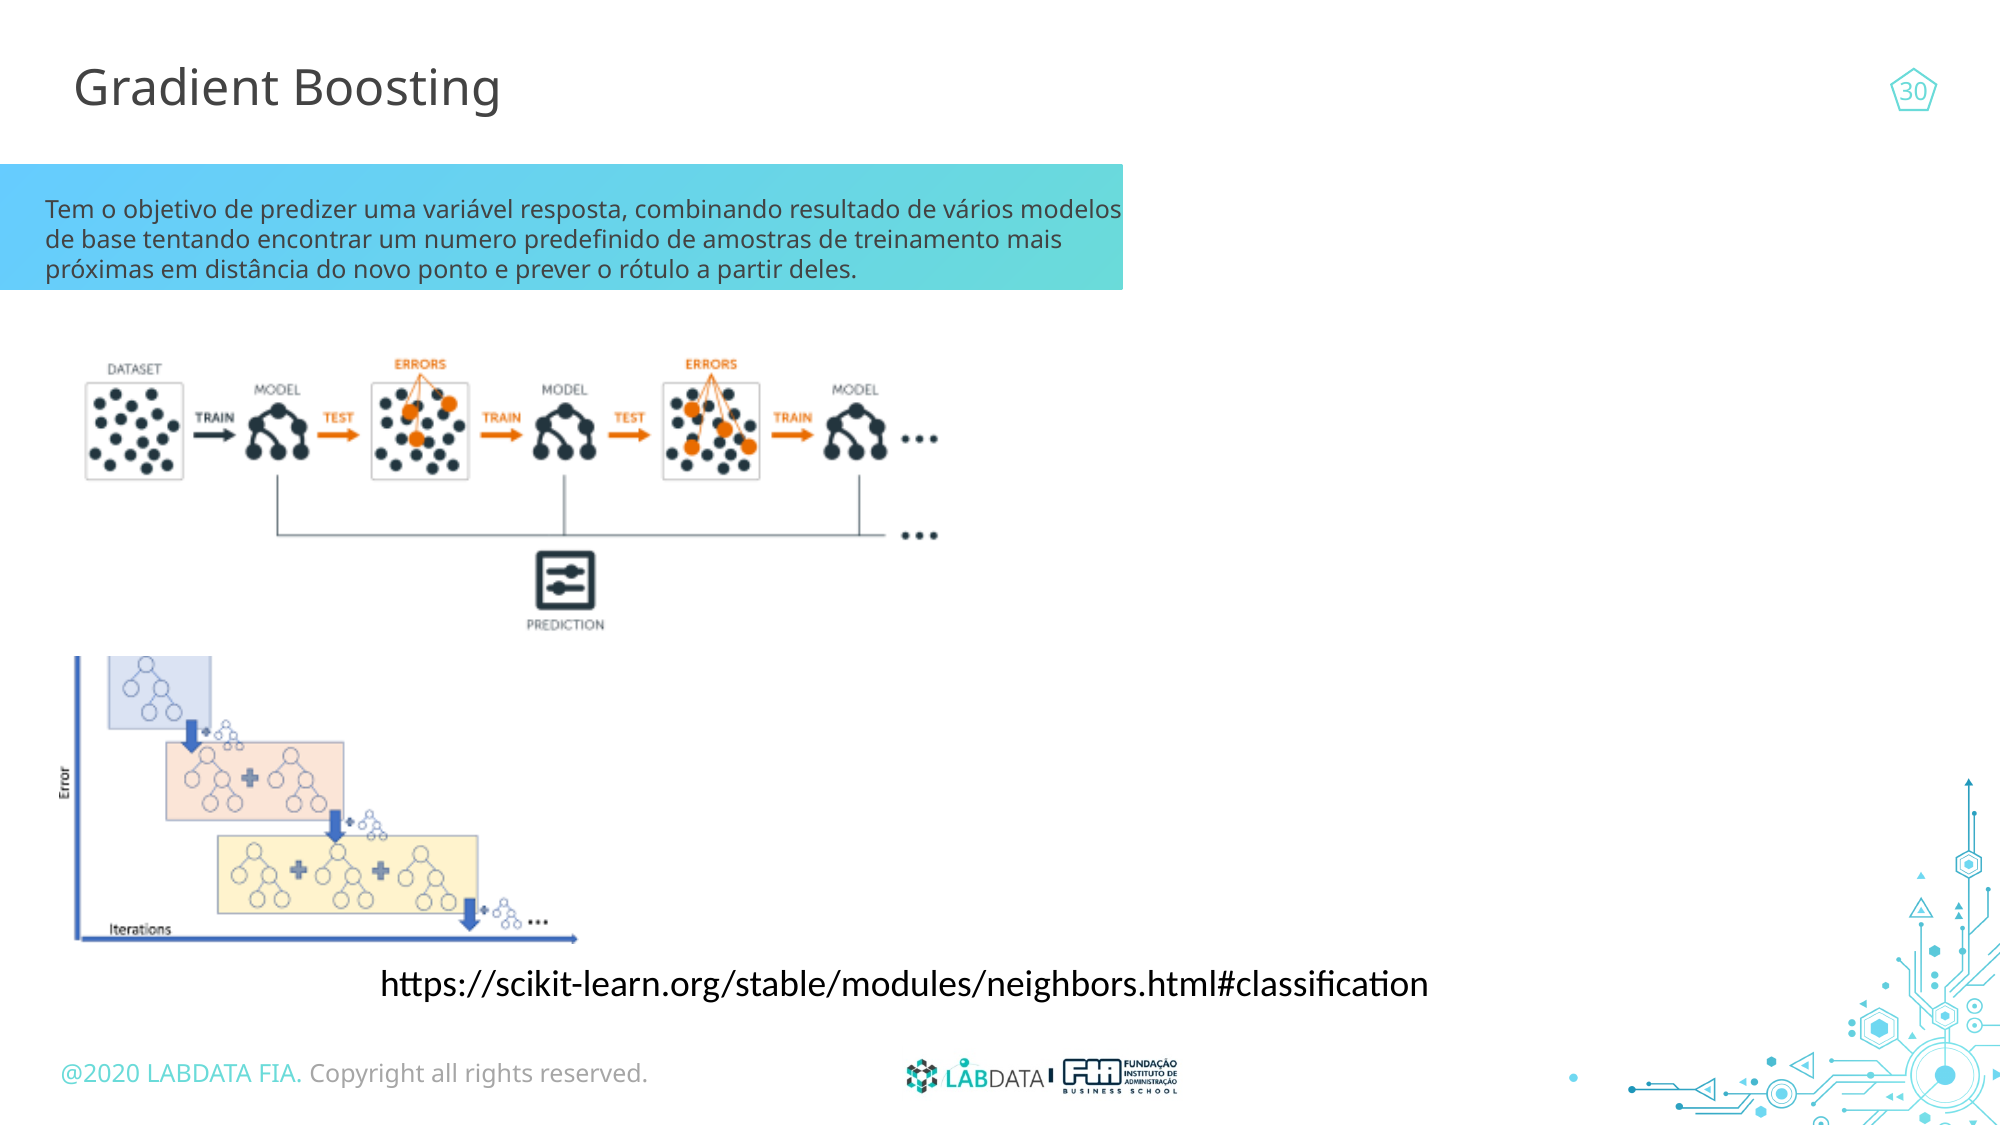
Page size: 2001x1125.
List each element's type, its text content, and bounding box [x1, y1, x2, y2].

picture [1569, 778, 2000, 1125]
text_box 30 [1873, 62, 1943, 123]
text_box Gradient Boosting [58, 27, 1146, 145]
text_box [0, 163, 1123, 290]
text_box [1890, 67, 1938, 112]
picture [902, 1046, 1183, 1101]
slide_number @2020 LABDATA FIA. Copyright all rights reserved. [45, 1042, 721, 1103]
picture [58, 312, 977, 944]
text_box https://scikit-learn.org/stable/modules/neighbors.html#classification [365, 951, 1506, 1012]
text_box Tem o objetivo de predizer uma variável resposta, combinando resultado de vários modelos de base tentando encontrar um numero predefinido de amostras de treinamento mais próximas em distância do novo ponto e prever o rótulo a partir deles. [30, 186, 1140, 292]
